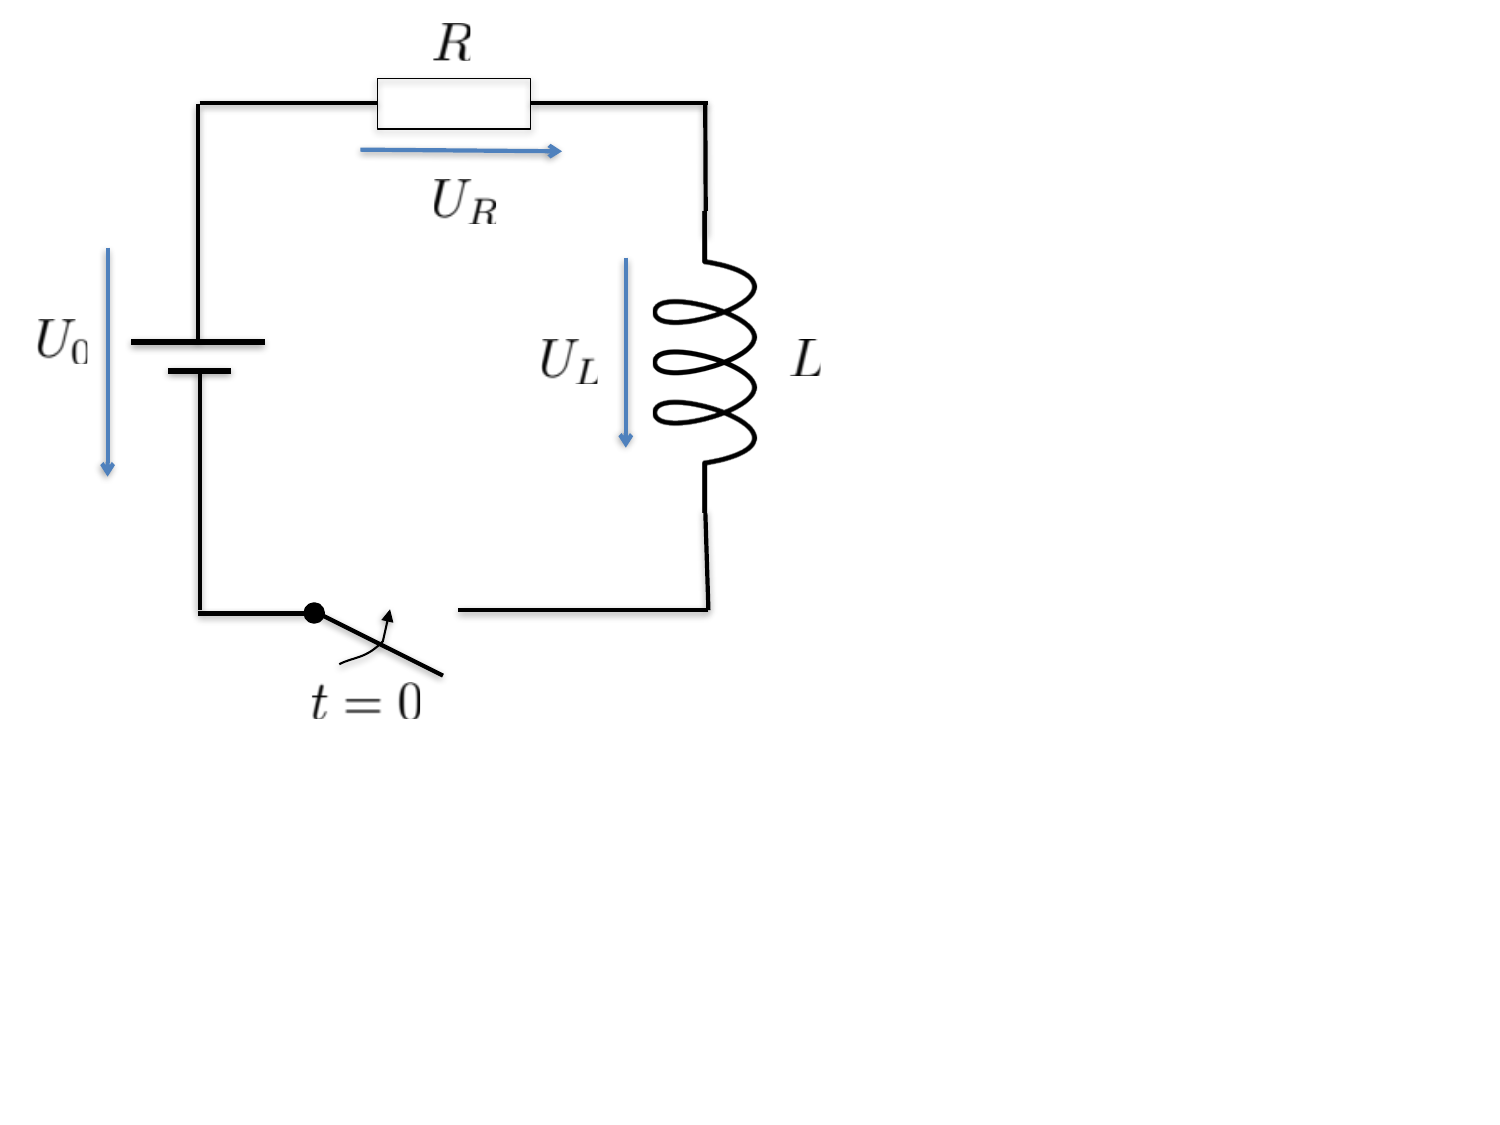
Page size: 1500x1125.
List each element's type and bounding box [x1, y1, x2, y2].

picture [311, 682, 421, 719]
picture [541, 211, 856, 513]
text_box [303, 602, 325, 614]
text_box [704, 521, 709, 609]
picture [432, 23, 471, 61]
picture [37, 319, 88, 364]
text_box [199, 78, 709, 130]
text_box [318, 613, 444, 676]
picture [433, 179, 497, 224]
